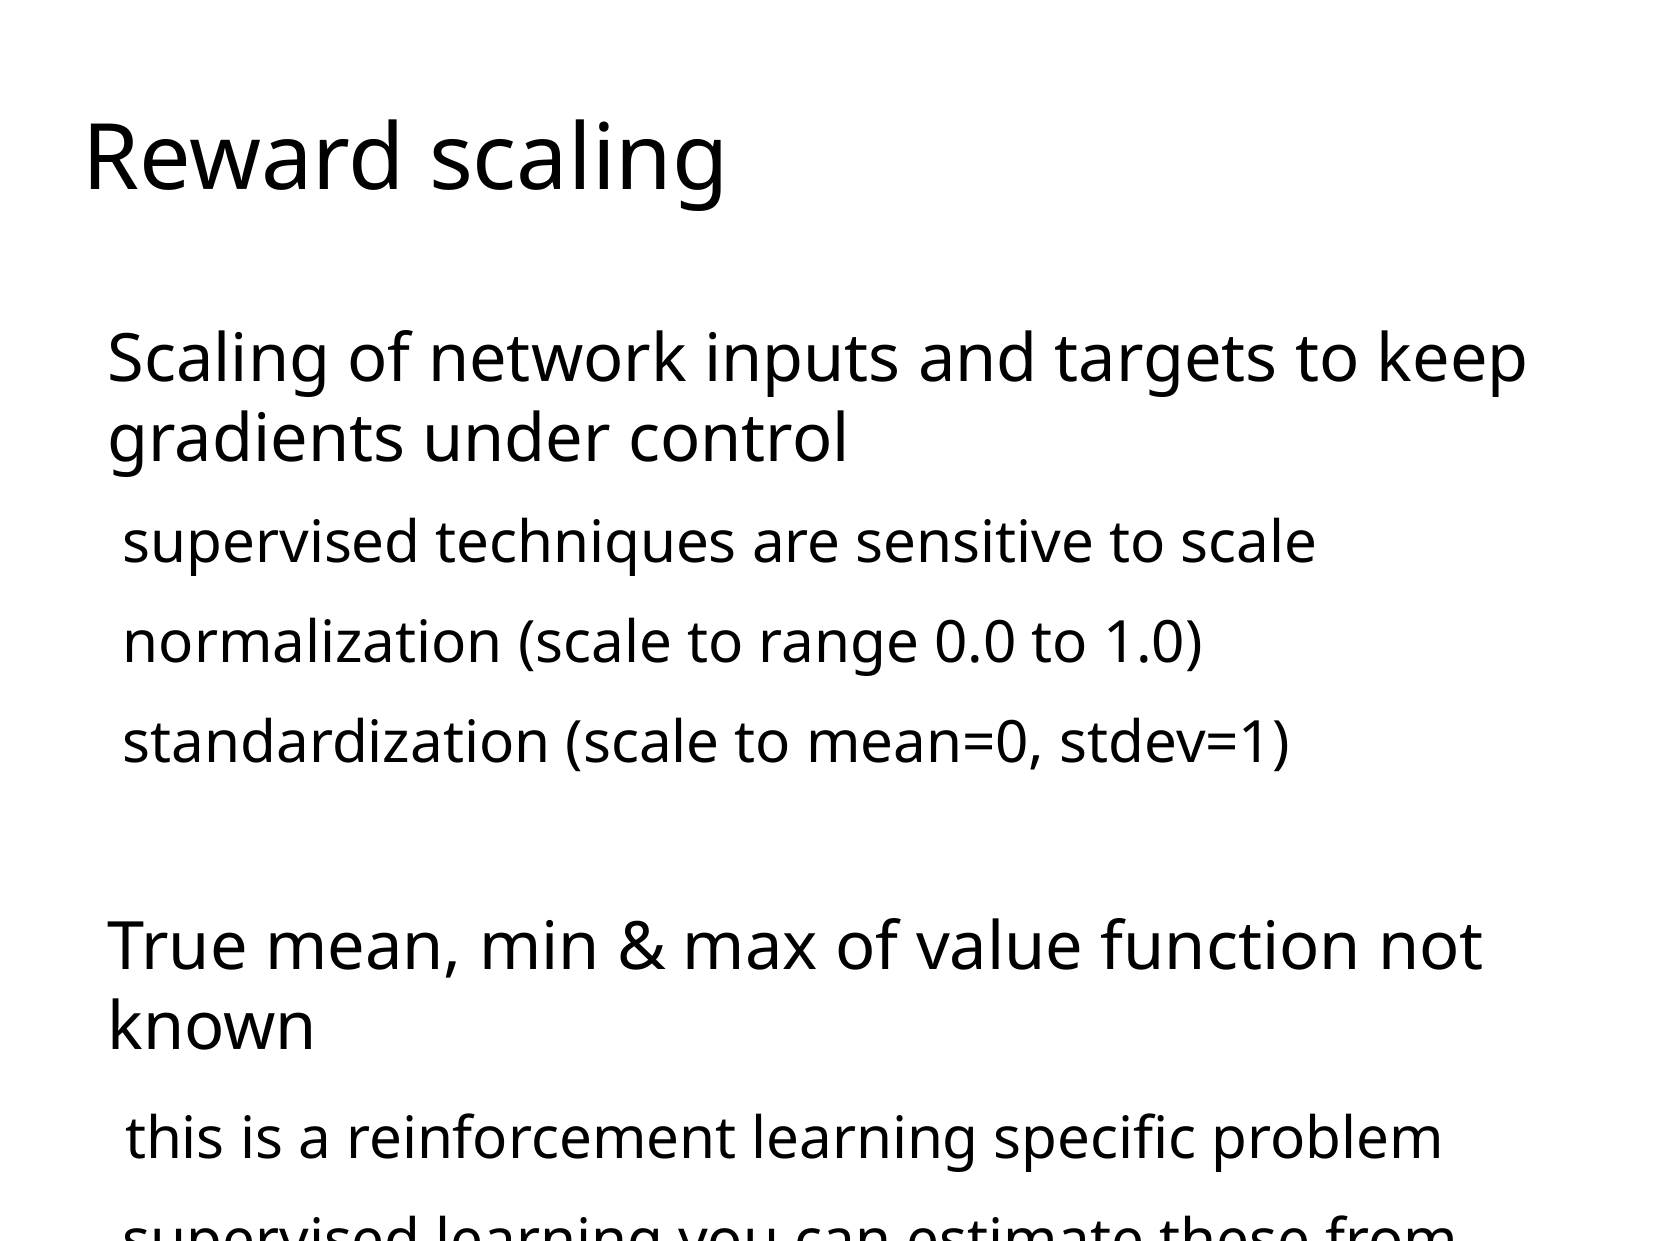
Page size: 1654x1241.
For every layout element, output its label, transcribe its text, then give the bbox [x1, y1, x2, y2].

text_box Scaling of network inputs and targets to keep gradients under control supervised techniques are sensitive to scale normalization (scale to range 0.0 to 1.0) standardization (scale to mean=0, stdev=1) True mean, min & max of value function not known this is a reinforcement learning specific problem supervised learning you can estimate these from training data [107, 315, 1596, 1035]
title Reward scaling [82, 49, 1571, 257]
